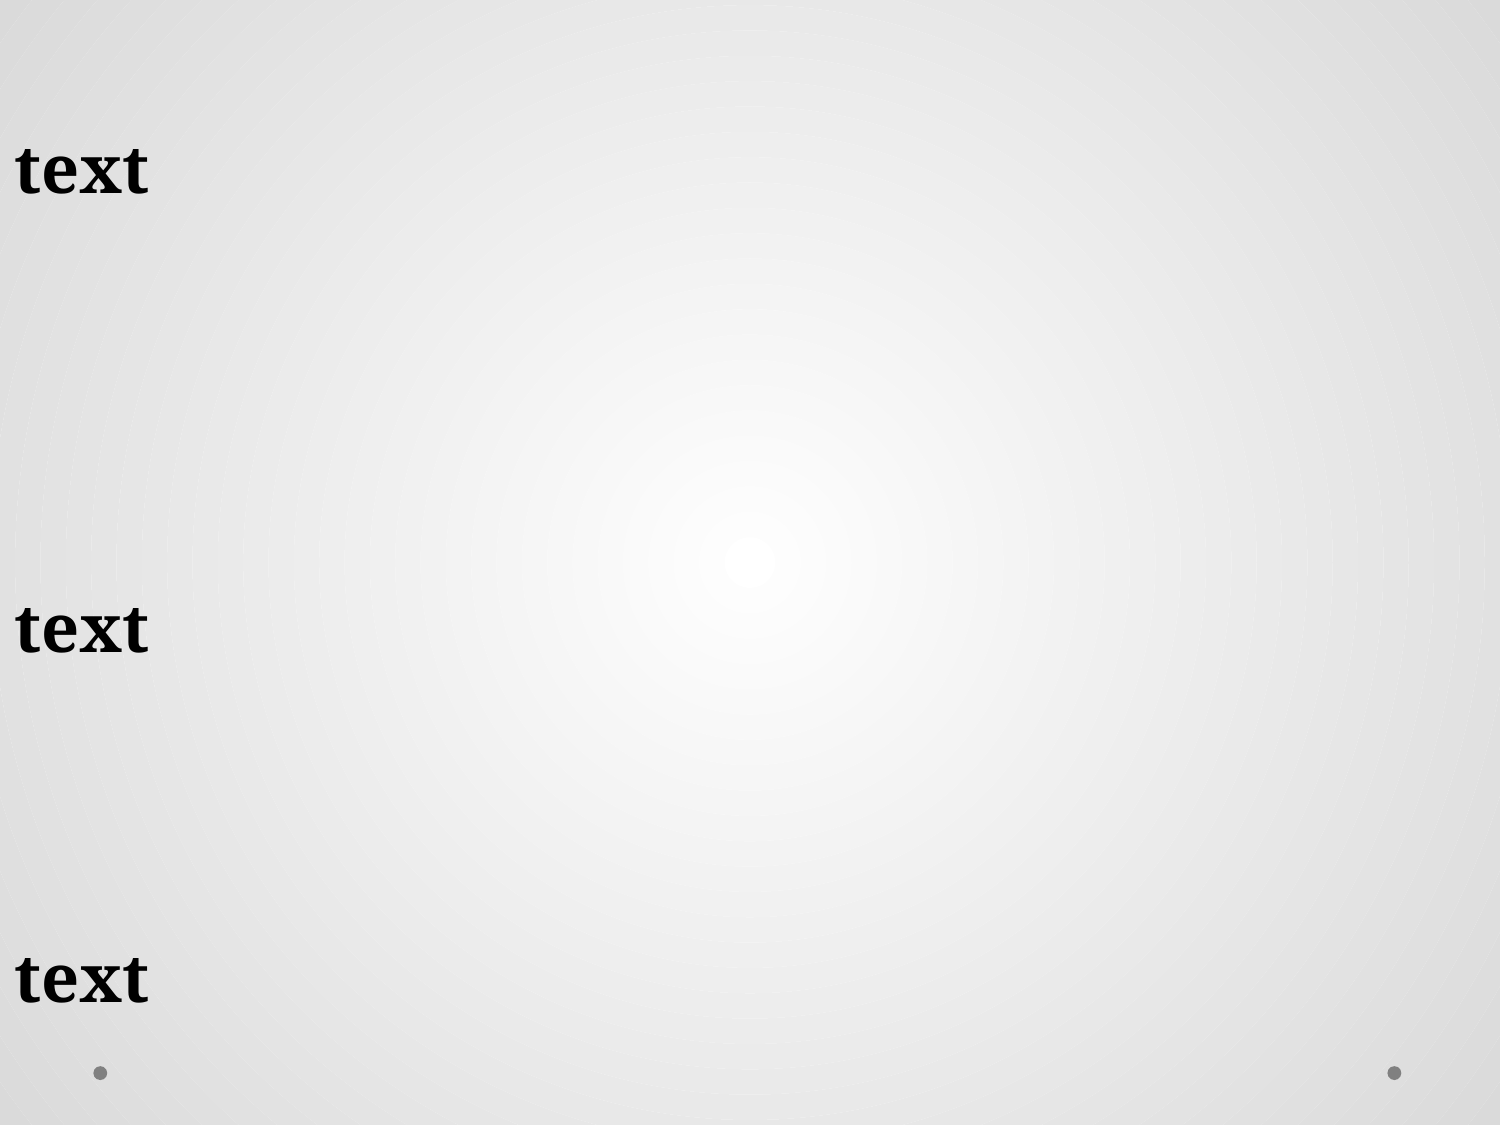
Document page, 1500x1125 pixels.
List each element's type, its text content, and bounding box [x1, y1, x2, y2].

text_box text [0, 888, 1500, 1024]
text_box text [0, 538, 1500, 674]
